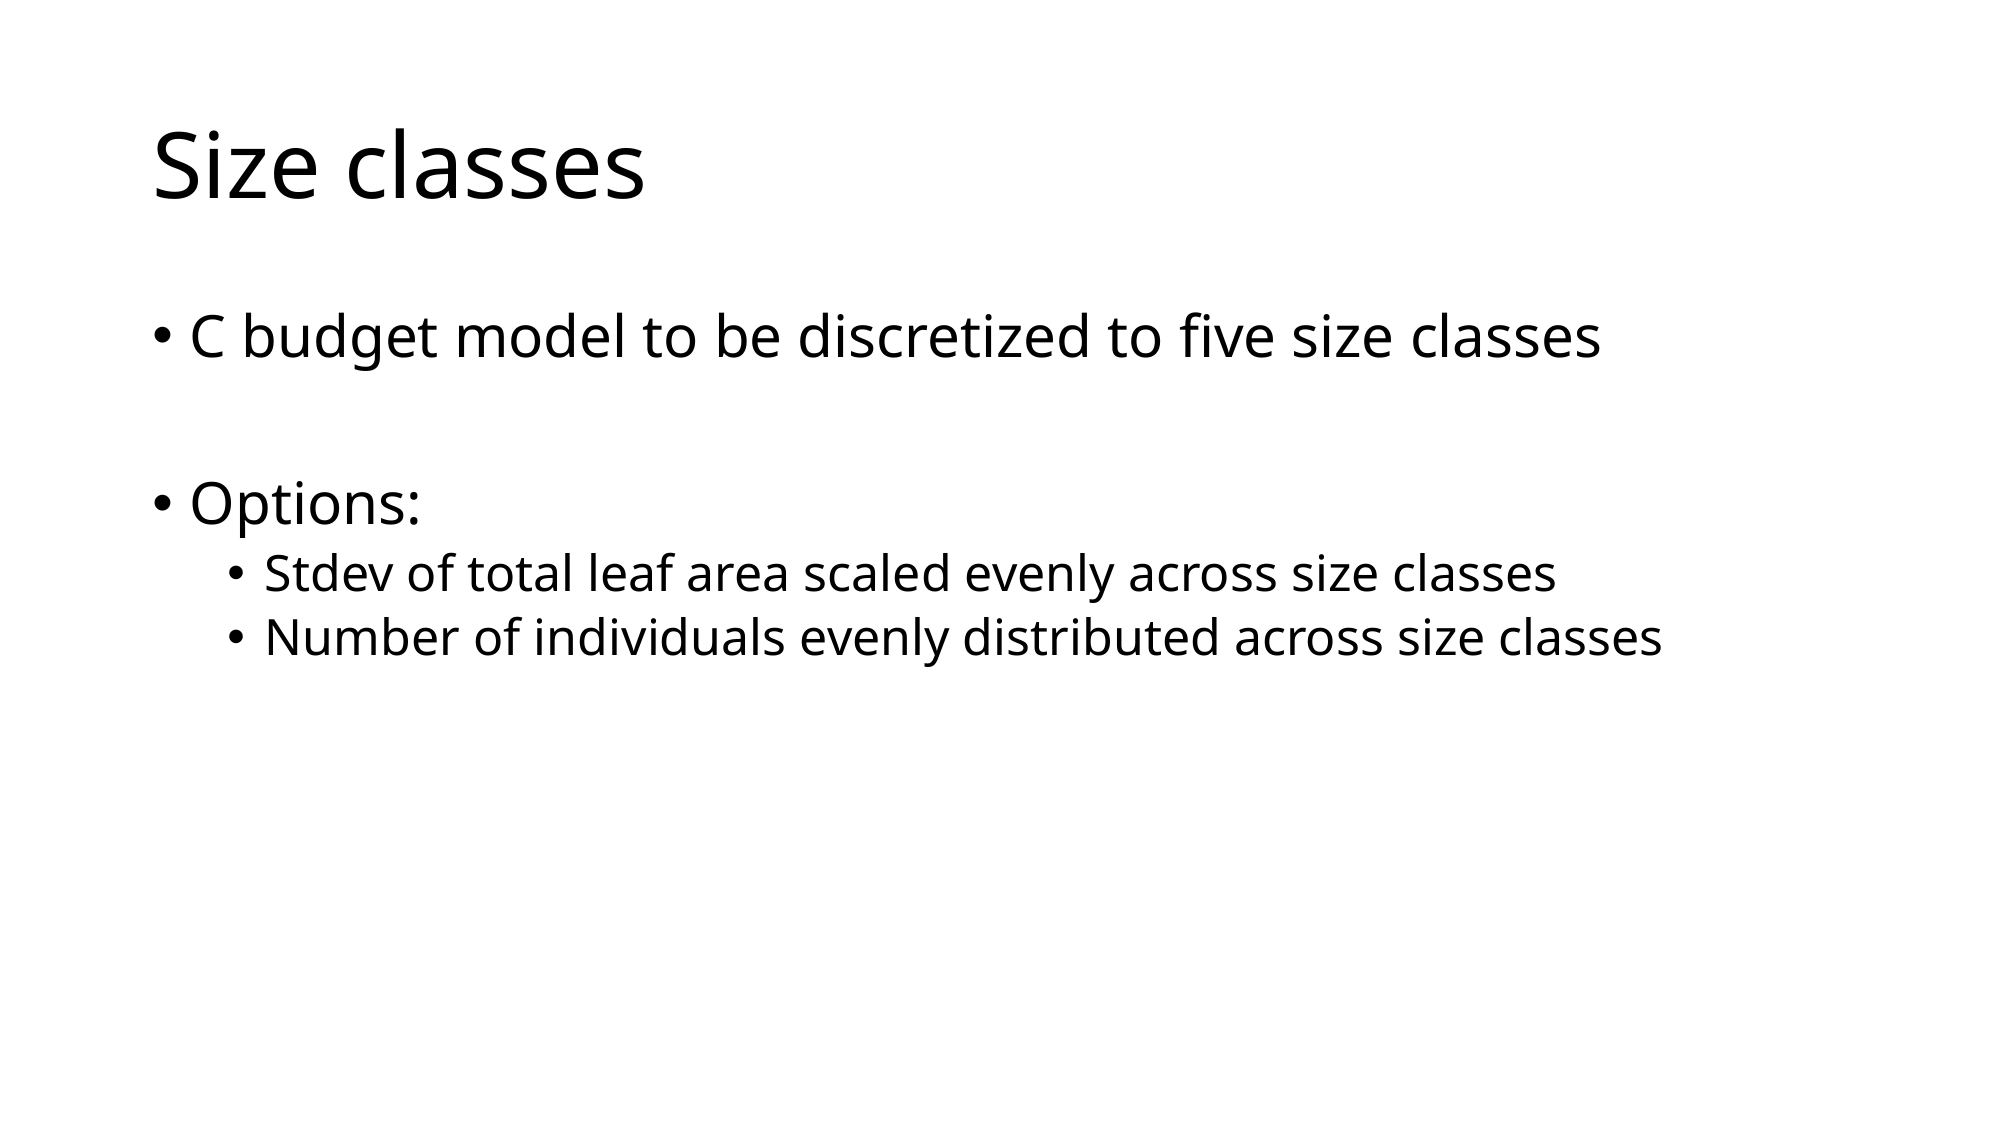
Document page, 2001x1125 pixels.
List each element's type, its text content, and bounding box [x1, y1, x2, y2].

list C budget model to be discretized to five size classes Options: Stdev of total leaf area scaled evenly across size classes Number of individuals evenly distributed across size classes [137, 299, 1863, 1014]
title Size classes [137, 59, 1863, 278]
